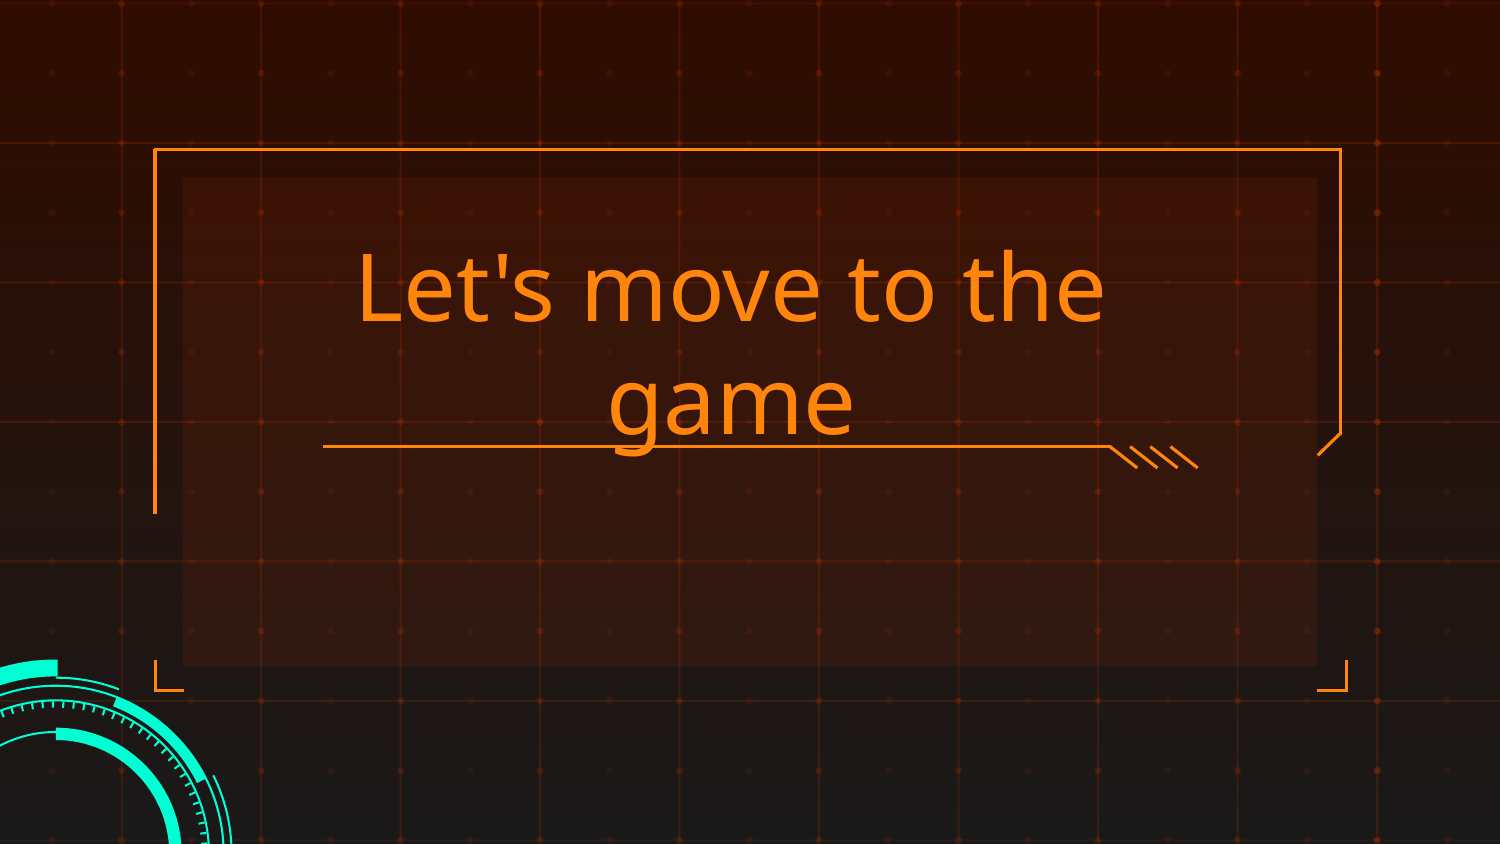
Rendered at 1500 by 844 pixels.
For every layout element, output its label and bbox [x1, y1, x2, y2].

text_box [153, 149, 1343, 514]
text_box [1317, 659, 1349, 691]
text_box [0, 659, 240, 844]
text_box [153, 659, 185, 691]
text_box [182, 521, 1318, 667]
